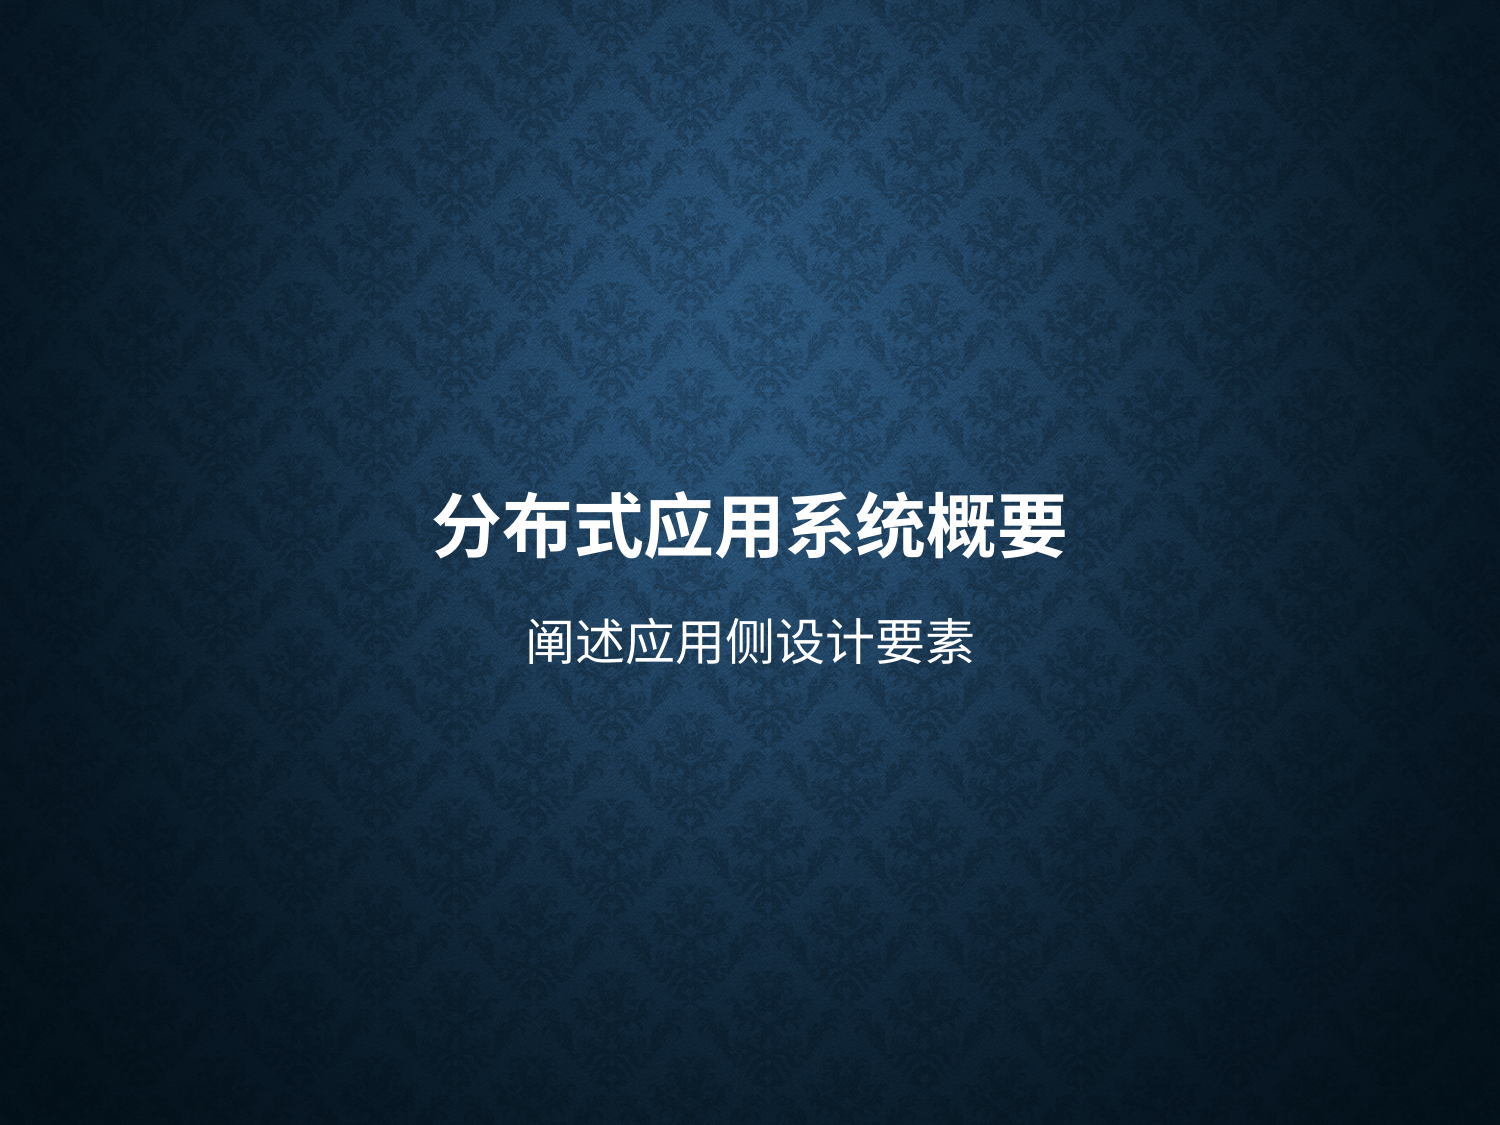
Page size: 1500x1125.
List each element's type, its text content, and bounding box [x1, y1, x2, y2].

list 阐述应用侧设计要素 [151, 590, 1349, 837]
title 分布式应用系统概要 [151, 107, 1349, 576]
